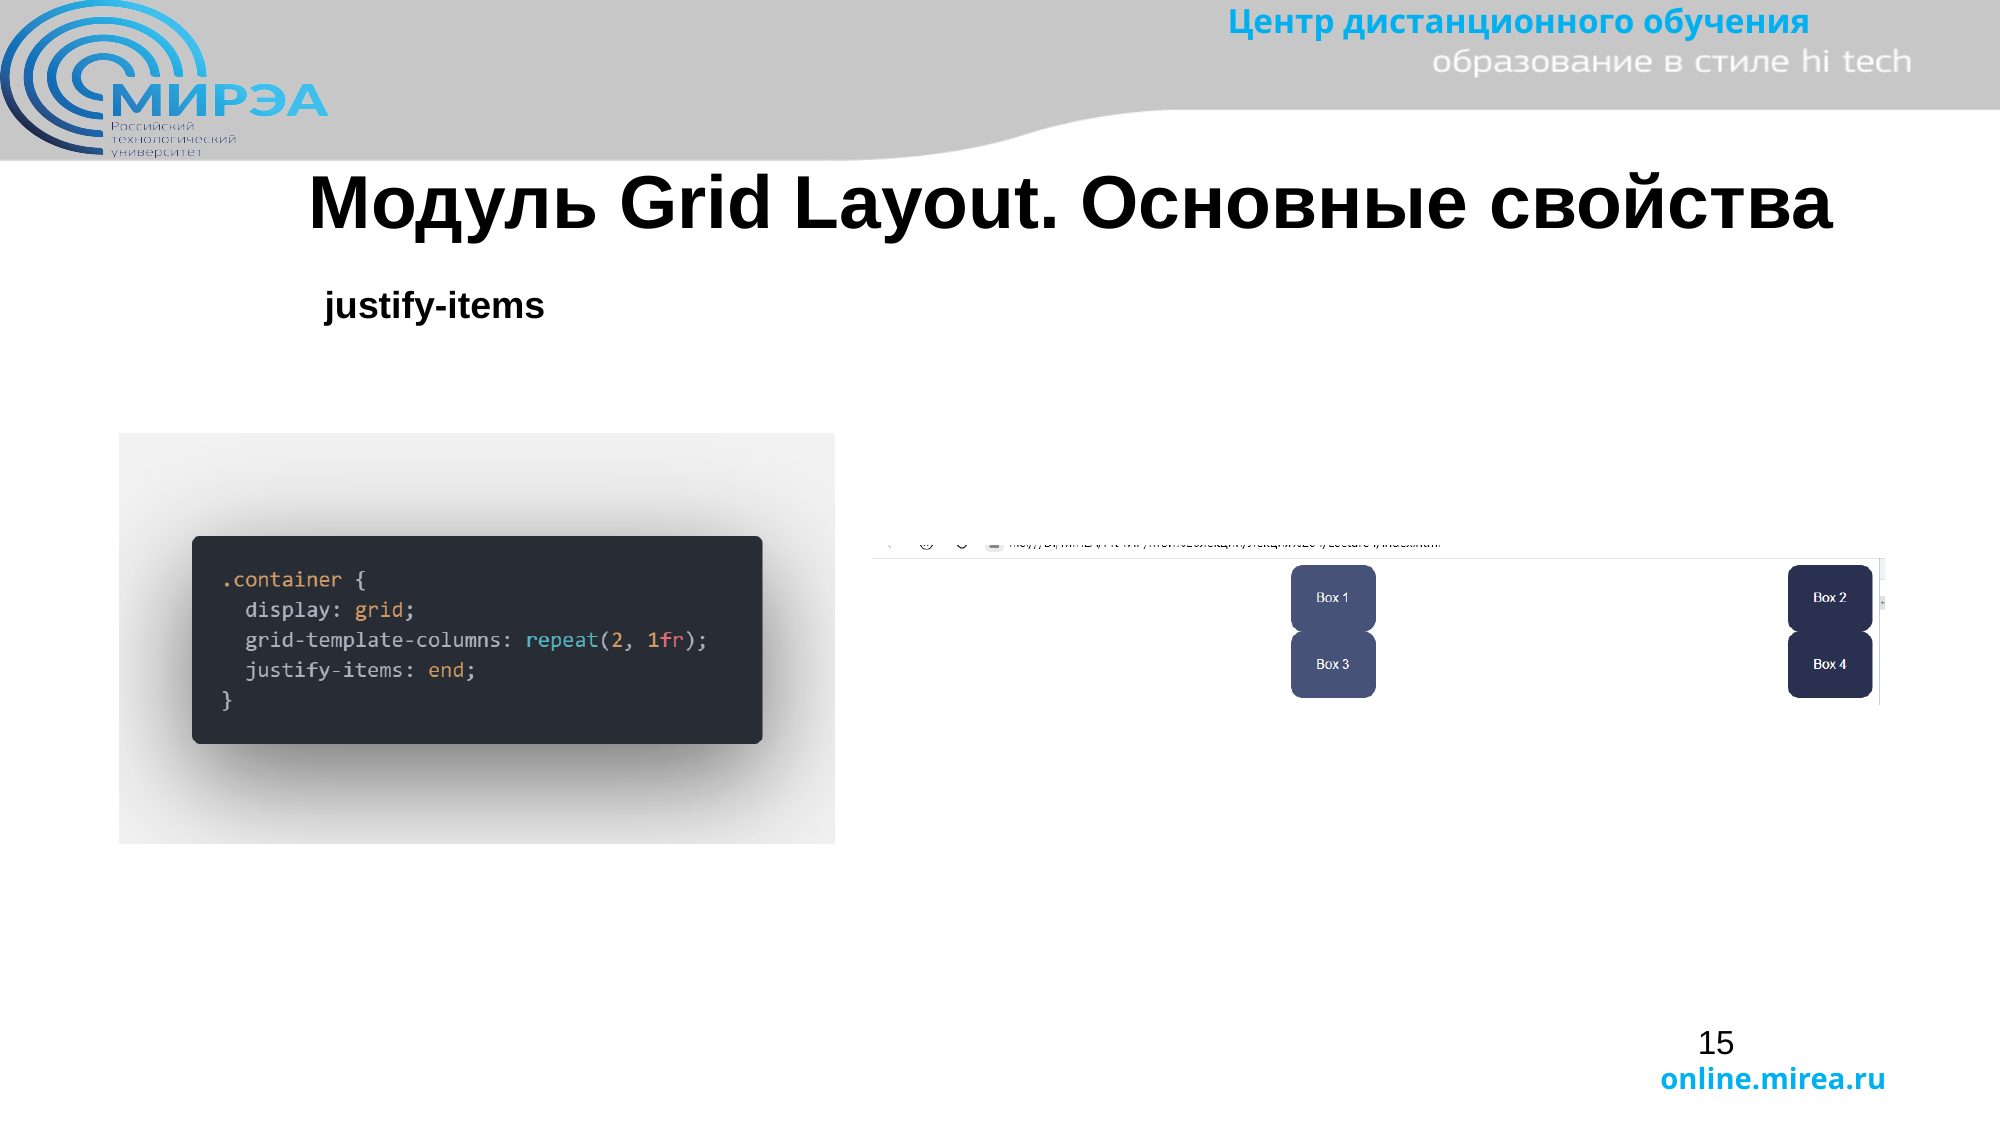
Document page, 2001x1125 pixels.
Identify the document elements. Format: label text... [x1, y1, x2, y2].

text_box 15 [1400, 1013, 1750, 1058]
picture [872, 545, 1885, 705]
picture [119, 433, 835, 844]
picture [0, 0, 329, 159]
text_box Модуль Grid Layout. Основные свойства [293, 145, 1981, 356]
text_box justify-items [309, 273, 1846, 334]
